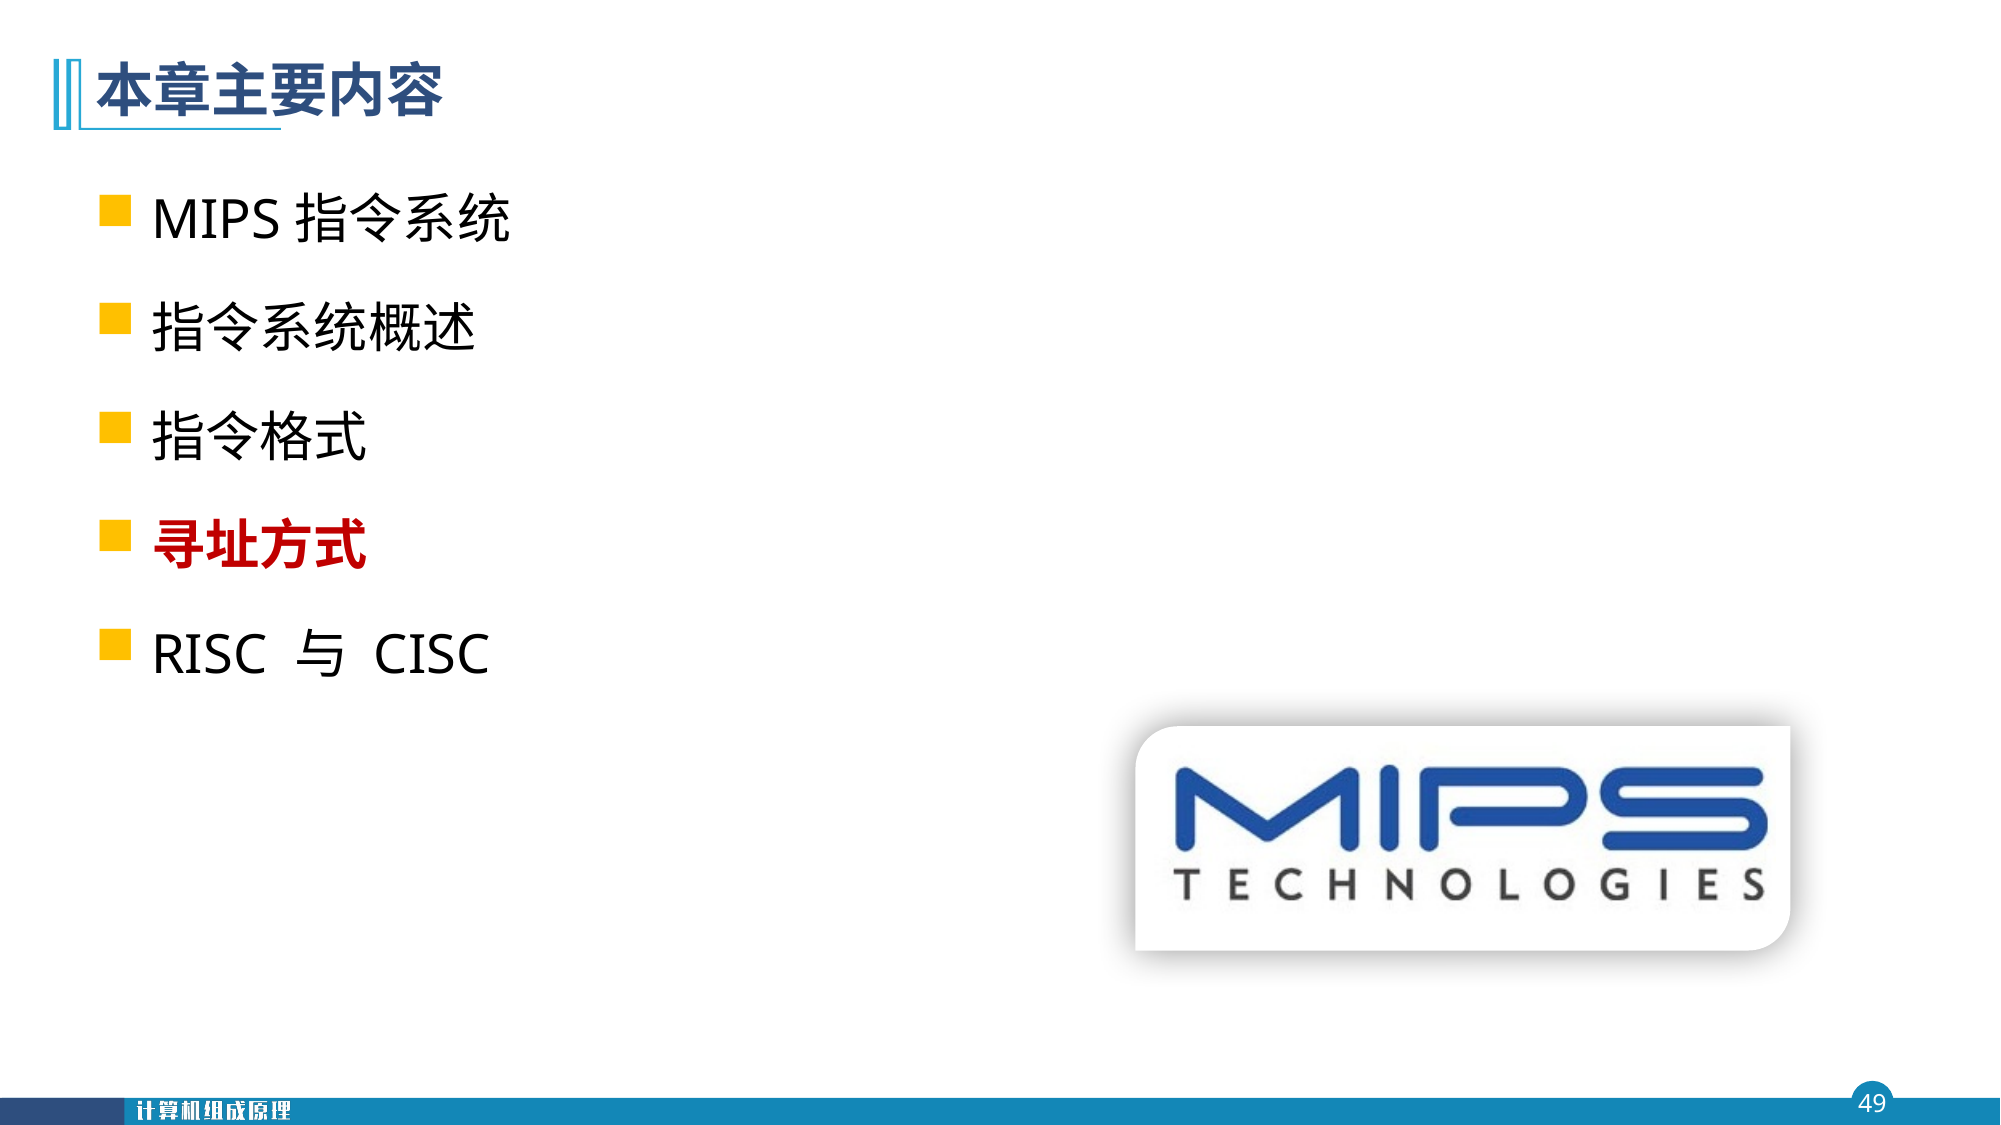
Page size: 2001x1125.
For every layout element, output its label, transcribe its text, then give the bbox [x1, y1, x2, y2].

text_box 3 [1116, 707, 1805, 969]
picture [1142, 733, 1784, 944]
list MIPS指令系统 指令系统概述 指令格式 寻址方式 RISC 与 CISC [80, 154, 1805, 1080]
title 本章主要内容 [80, 42, 1805, 144]
